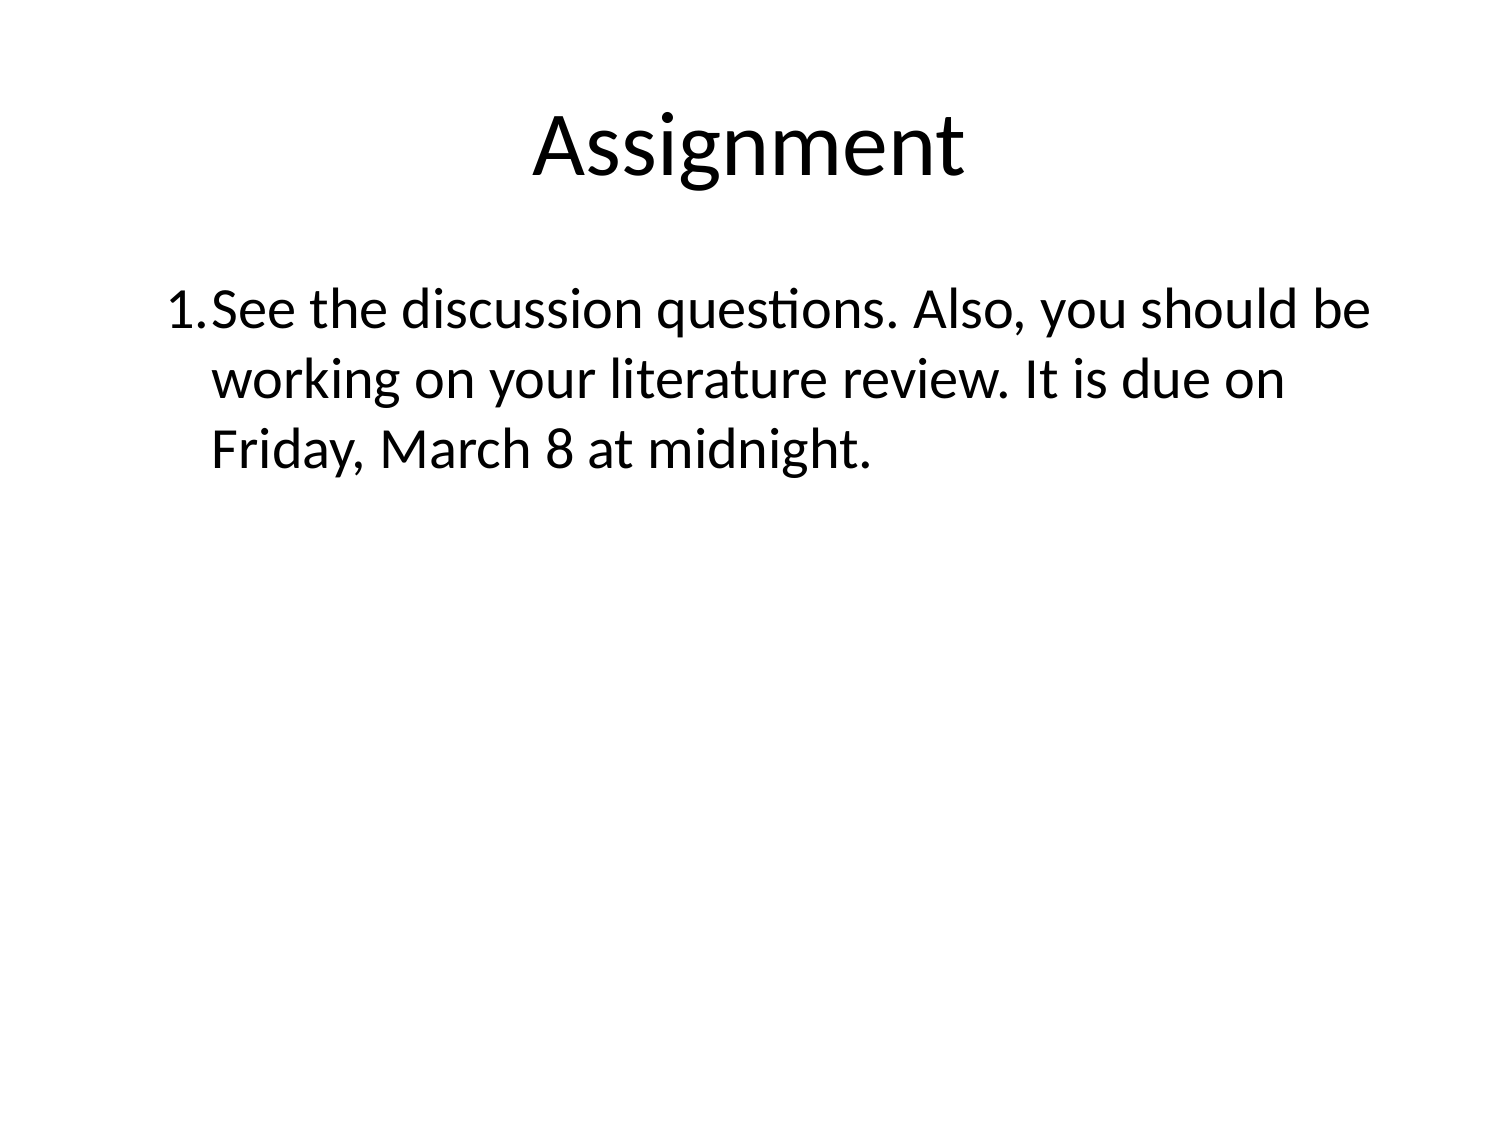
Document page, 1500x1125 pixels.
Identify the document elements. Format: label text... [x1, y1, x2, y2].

list See the discussion questions. Also, you should be working on your literature review. It is due on Friday, March 8 at midnight. [75, 262, 1425, 1005]
title Assignment [75, 45, 1425, 233]
